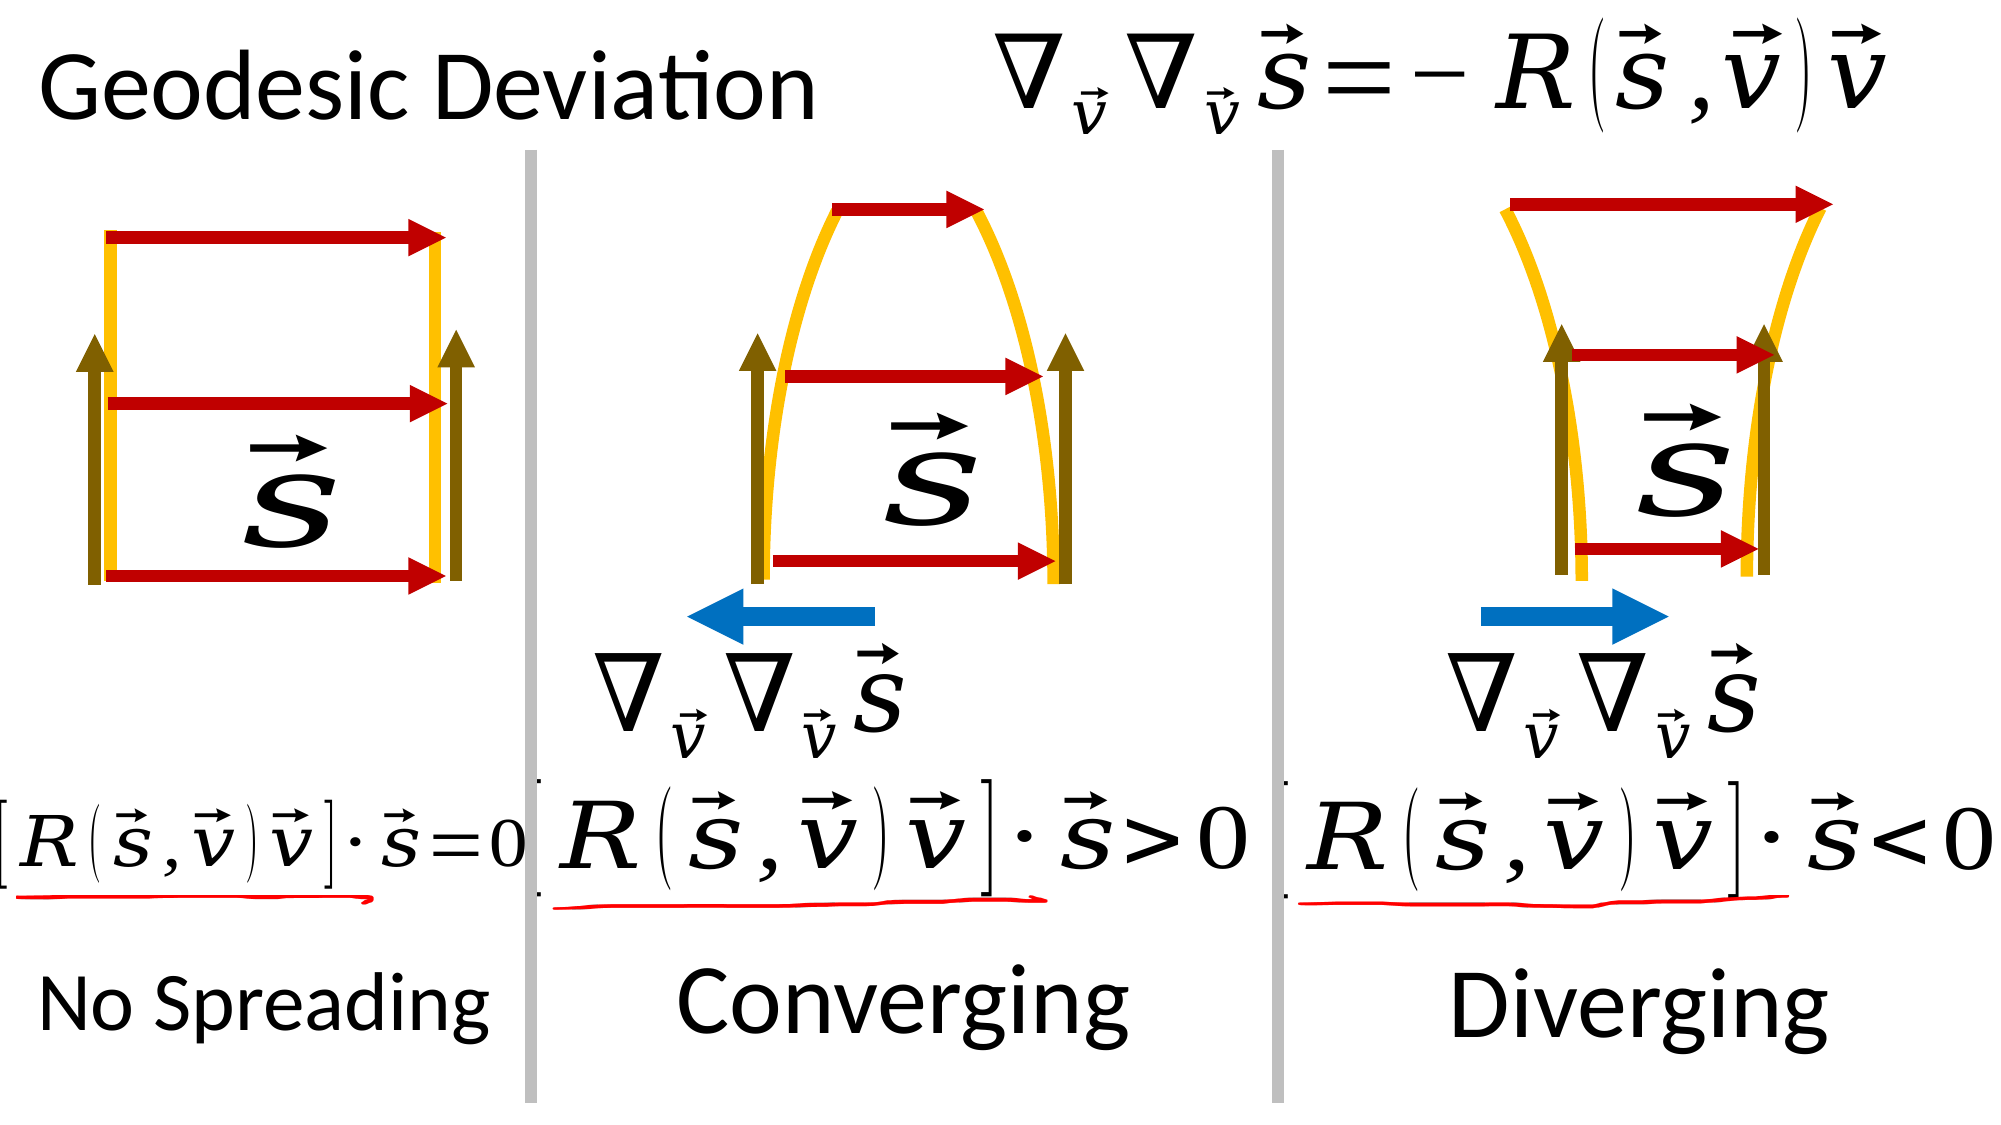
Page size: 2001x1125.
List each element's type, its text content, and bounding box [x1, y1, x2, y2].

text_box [94, 230, 457, 585]
text_box No Spreading [22, 939, 506, 1055]
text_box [772, 209, 1056, 562]
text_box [1445, 616, 1764, 775]
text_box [592, 616, 911, 775]
picture [16, 895, 531, 917]
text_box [631, 96, 1178, 1070]
text_box Geodesic Deviation [23, 12, 835, 148]
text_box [1159, 93, 2000, 1067]
picture [532, 895, 631, 917]
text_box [106, 237, 448, 581]
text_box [1510, 204, 1834, 550]
